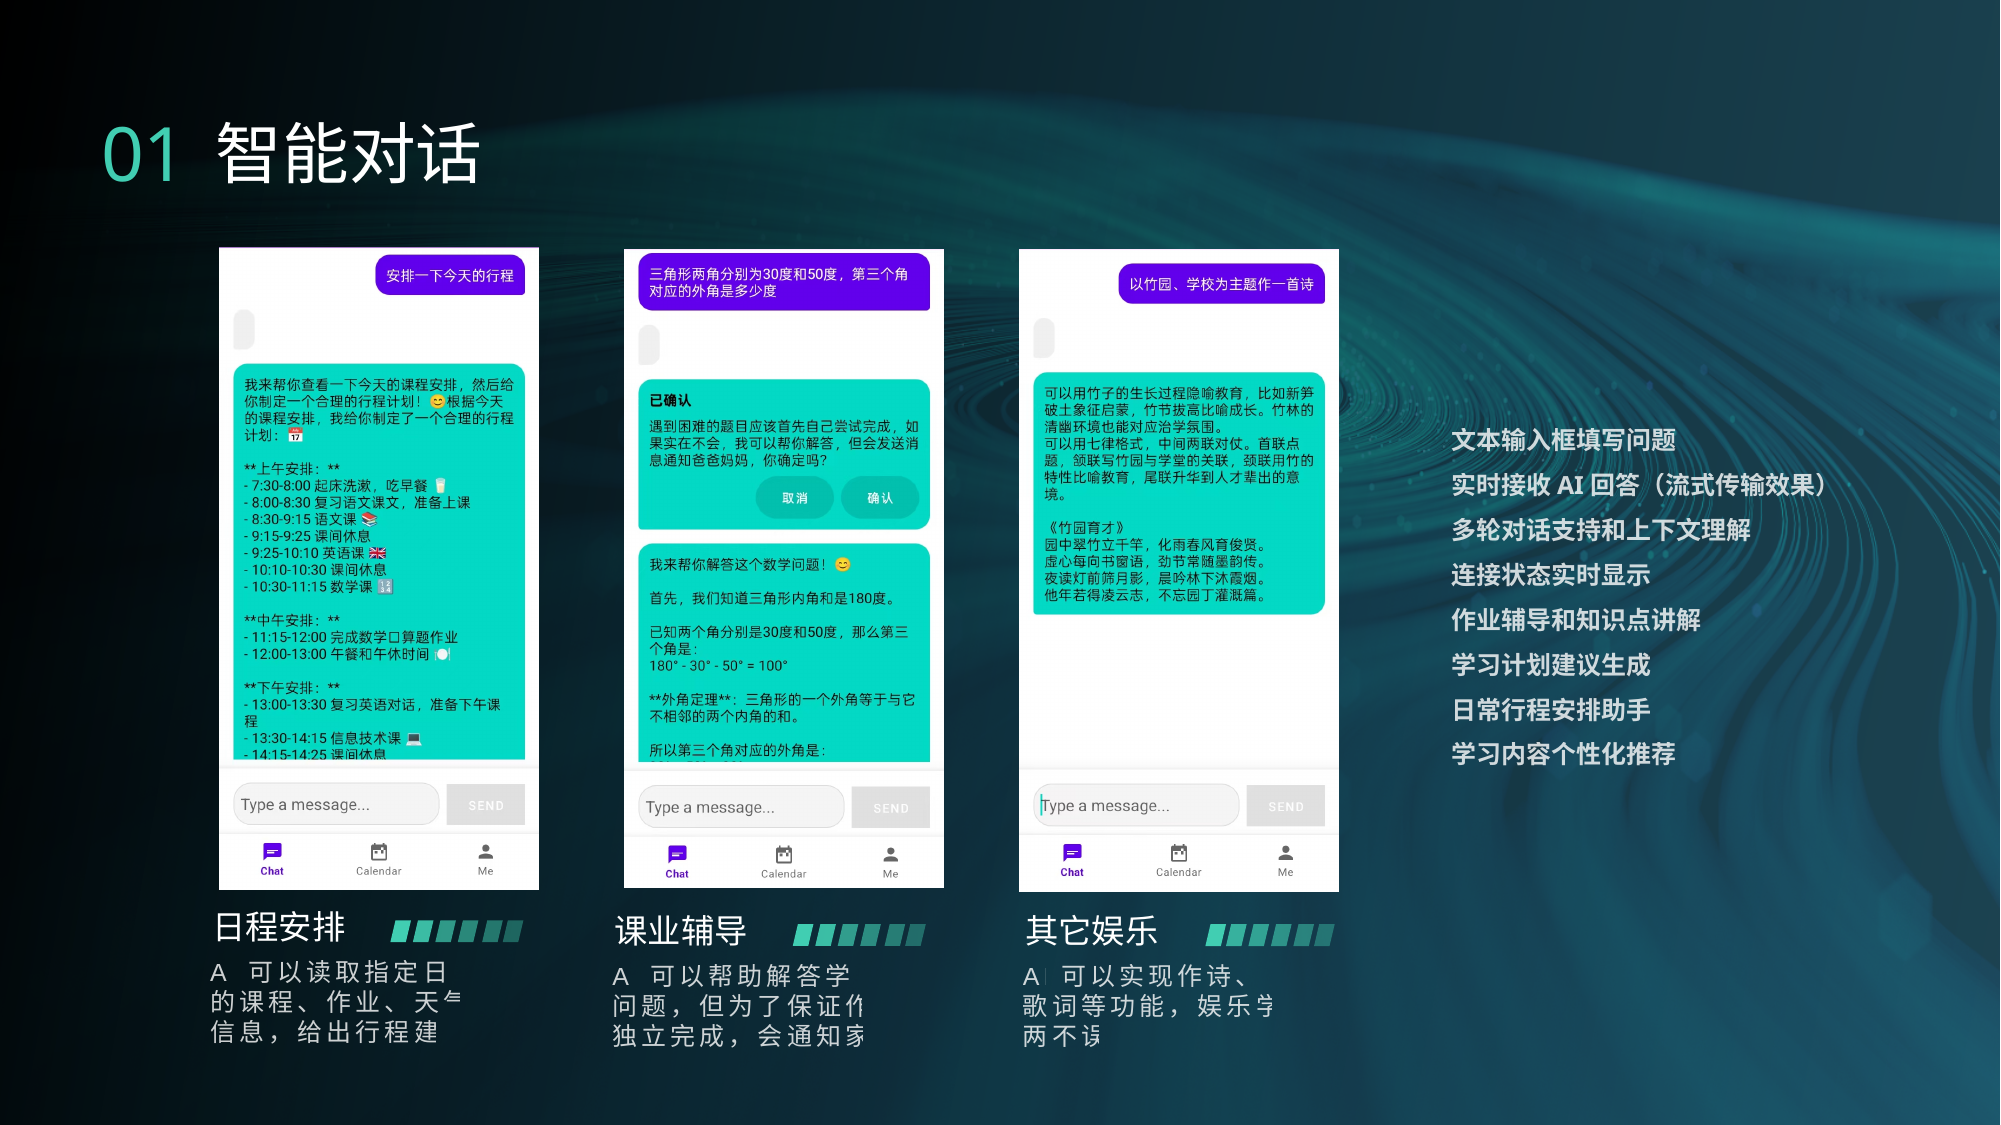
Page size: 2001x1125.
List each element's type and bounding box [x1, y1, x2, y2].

text_box [195, 898, 526, 1055]
text_box [86, 83, 705, 221]
text_box [1008, 902, 1339, 1059]
picture [0, 0, 2000, 1125]
text_box [597, 902, 928, 1059]
